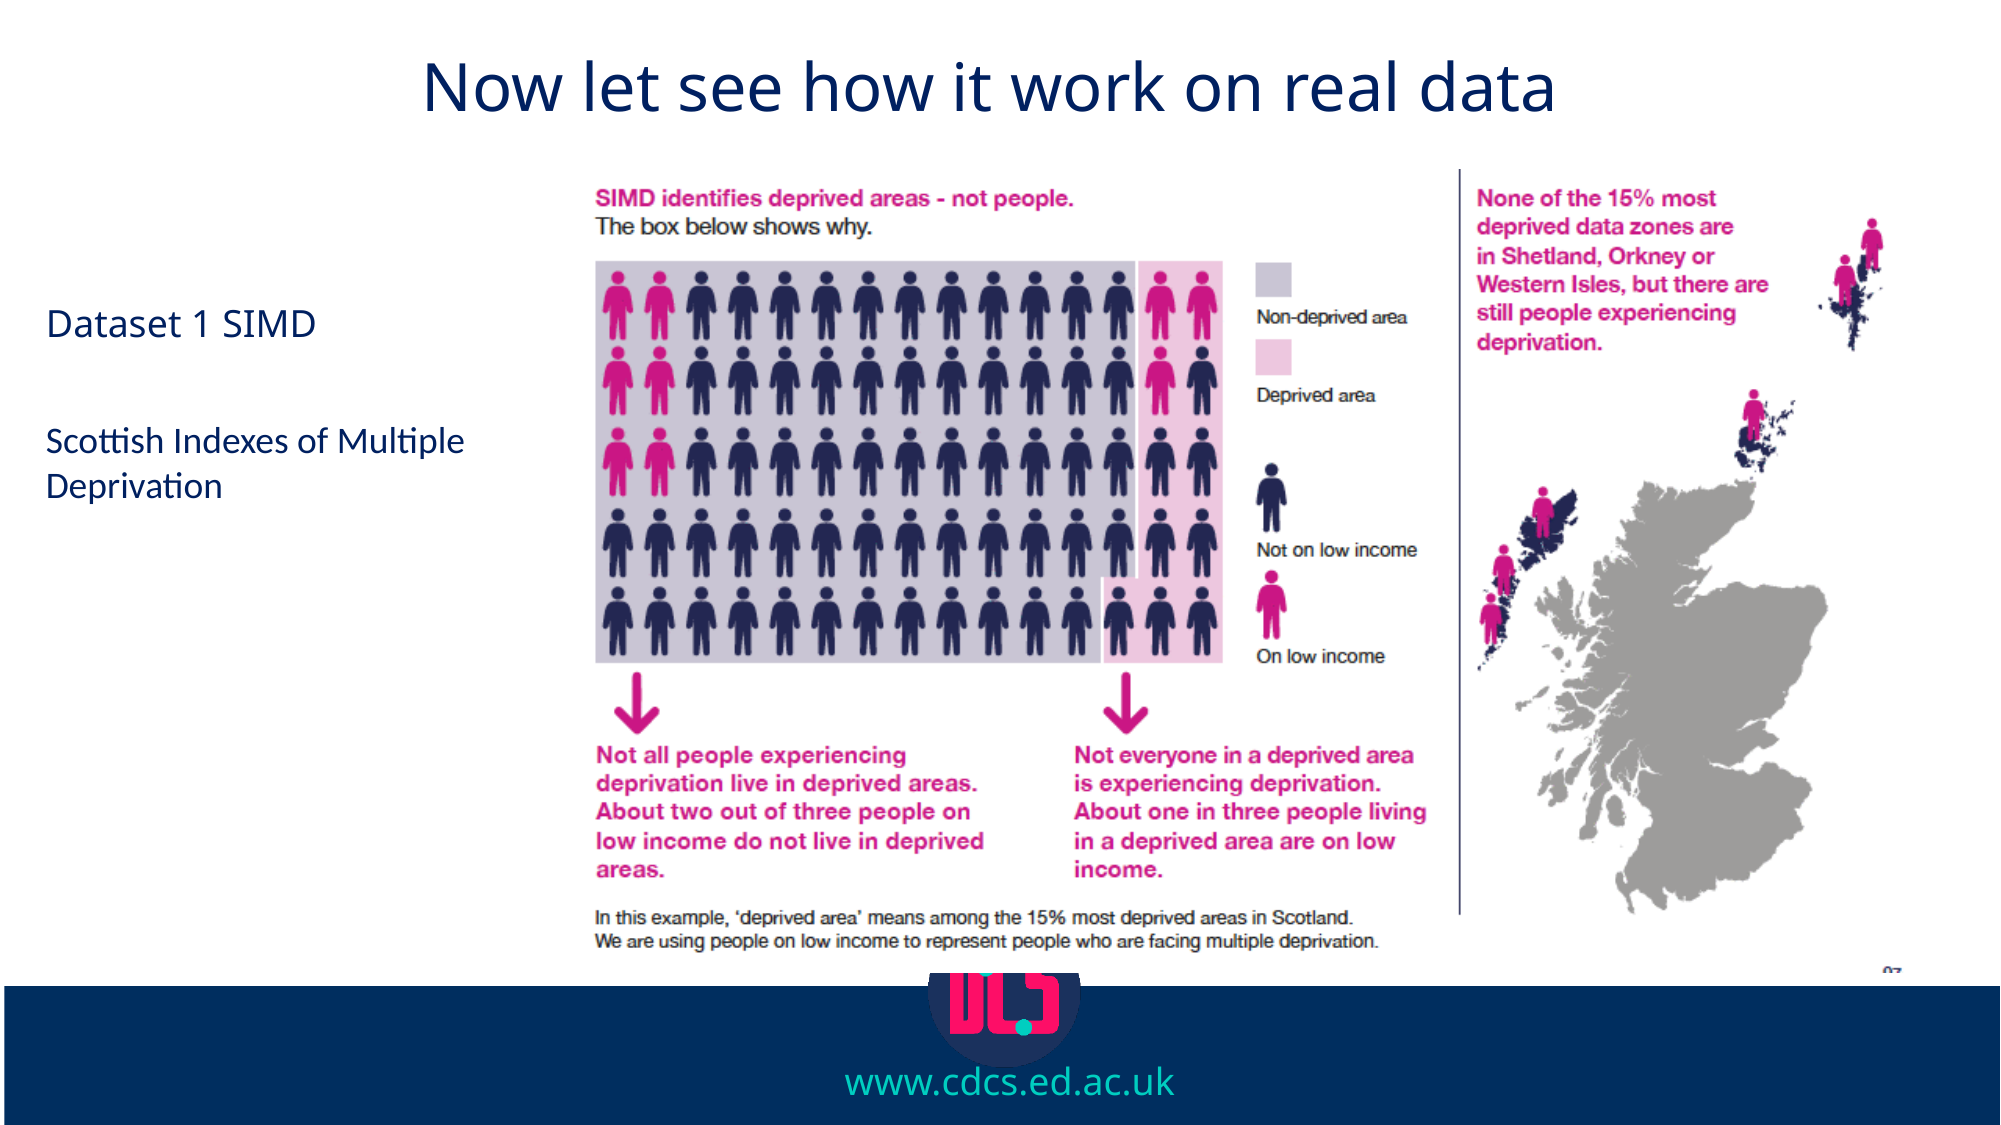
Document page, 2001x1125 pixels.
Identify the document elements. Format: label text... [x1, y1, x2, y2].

text_box Now let see how it work on real data [0, 37, 1981, 133]
text_box Scottish Indexes of Multiple Deprivation [31, 408, 577, 559]
text_box www.cdcs.ed.ac.uk [773, 1050, 1247, 1111]
text_box Dataset 1 SIMD [31, 292, 577, 353]
text_box [3, 985, 2000, 1125]
picture [577, 169, 1916, 1081]
